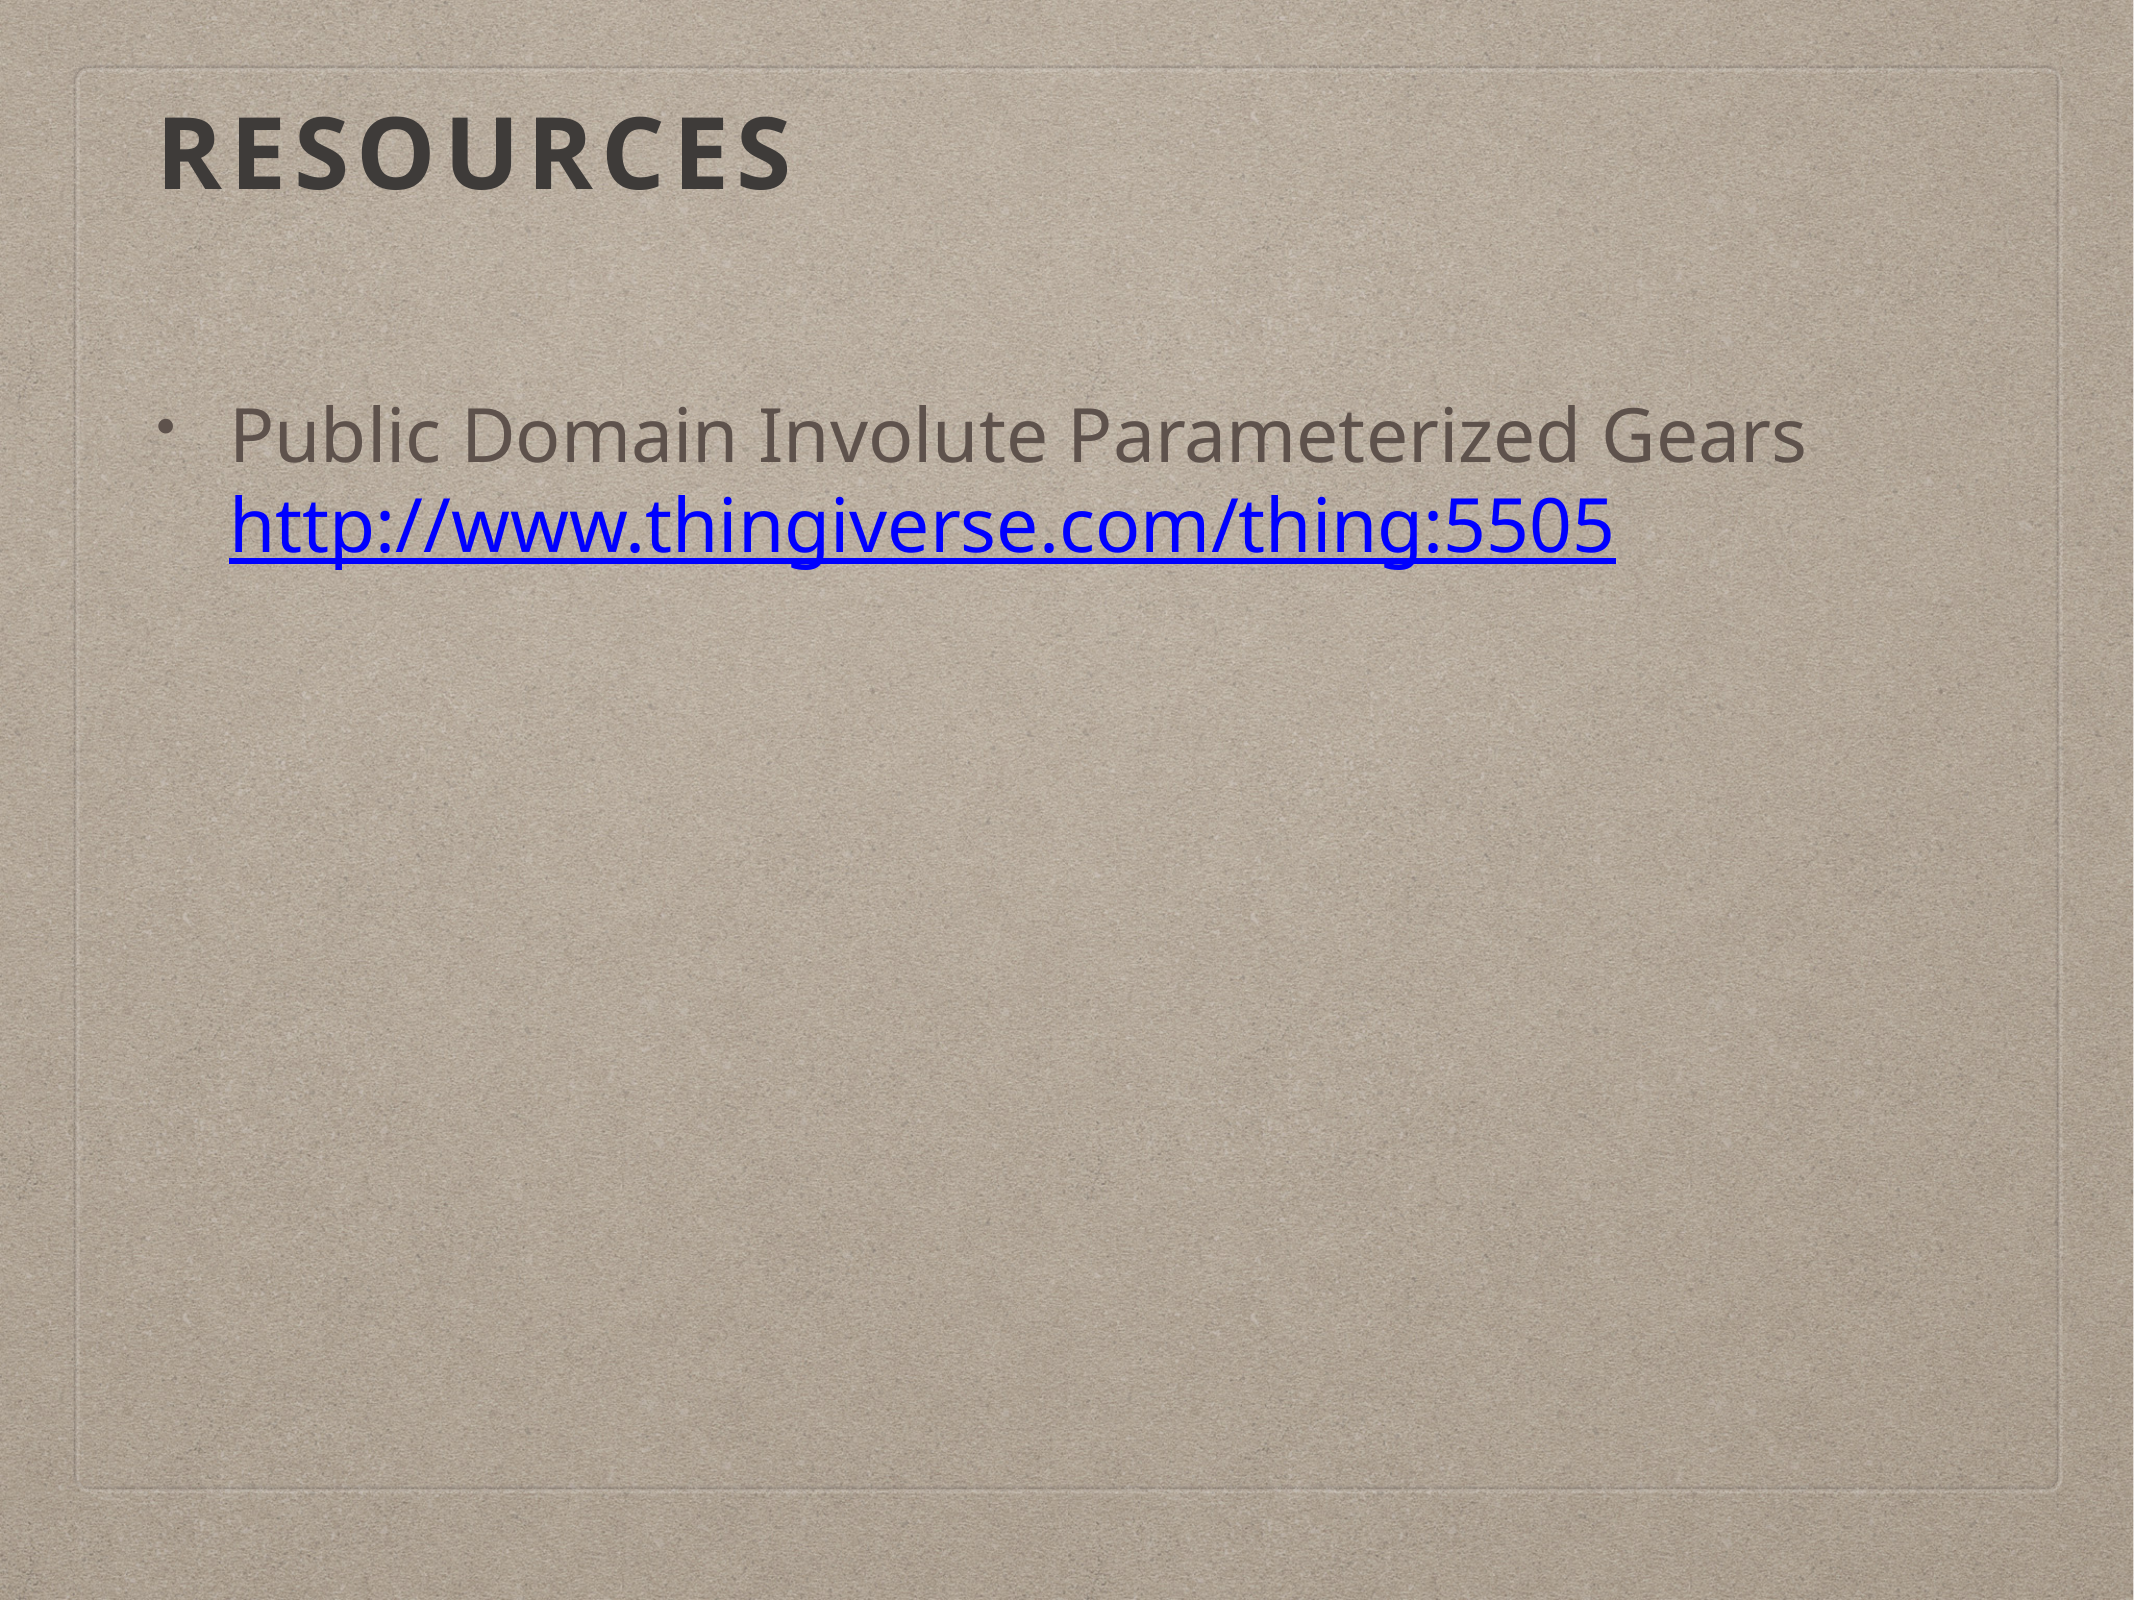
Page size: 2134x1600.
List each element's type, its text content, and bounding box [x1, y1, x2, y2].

title resources [147, 103, 1986, 378]
list Public Domain Involute Parameterized Gears http://www.thingiverse.com/thing:5505 [147, 378, 1986, 1359]
picture [0, 0, 2134, 1600]
